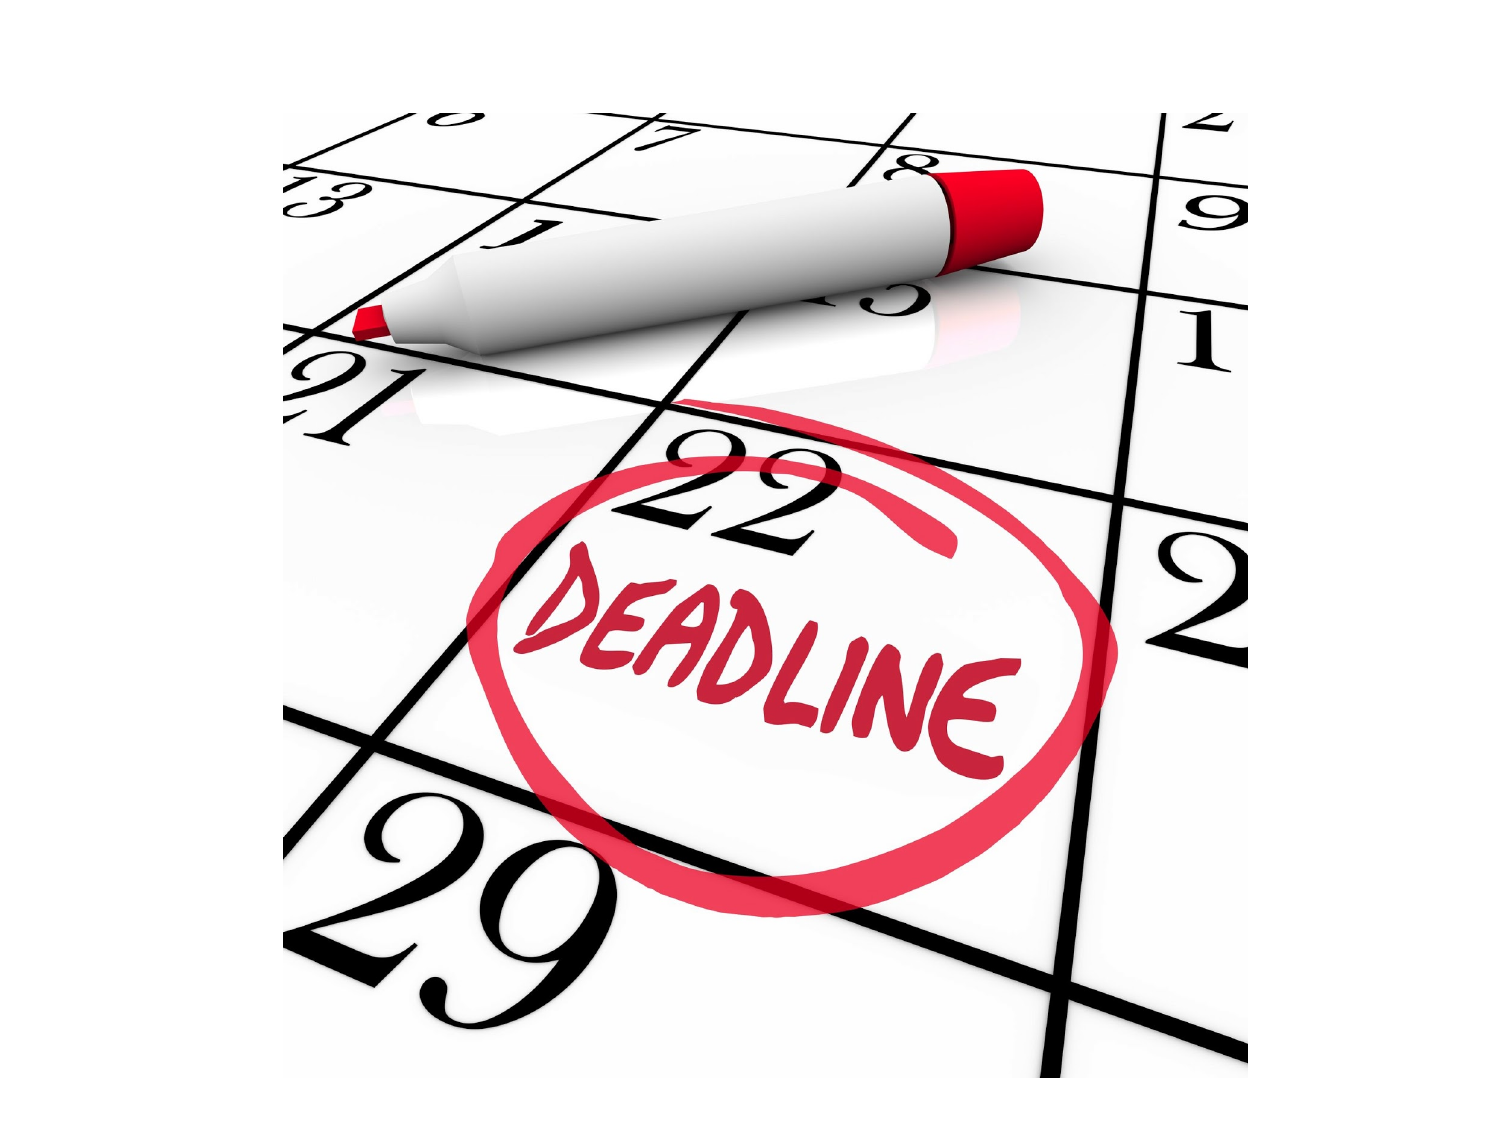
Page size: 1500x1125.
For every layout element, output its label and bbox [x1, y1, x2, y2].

picture [282, 113, 1248, 1079]
